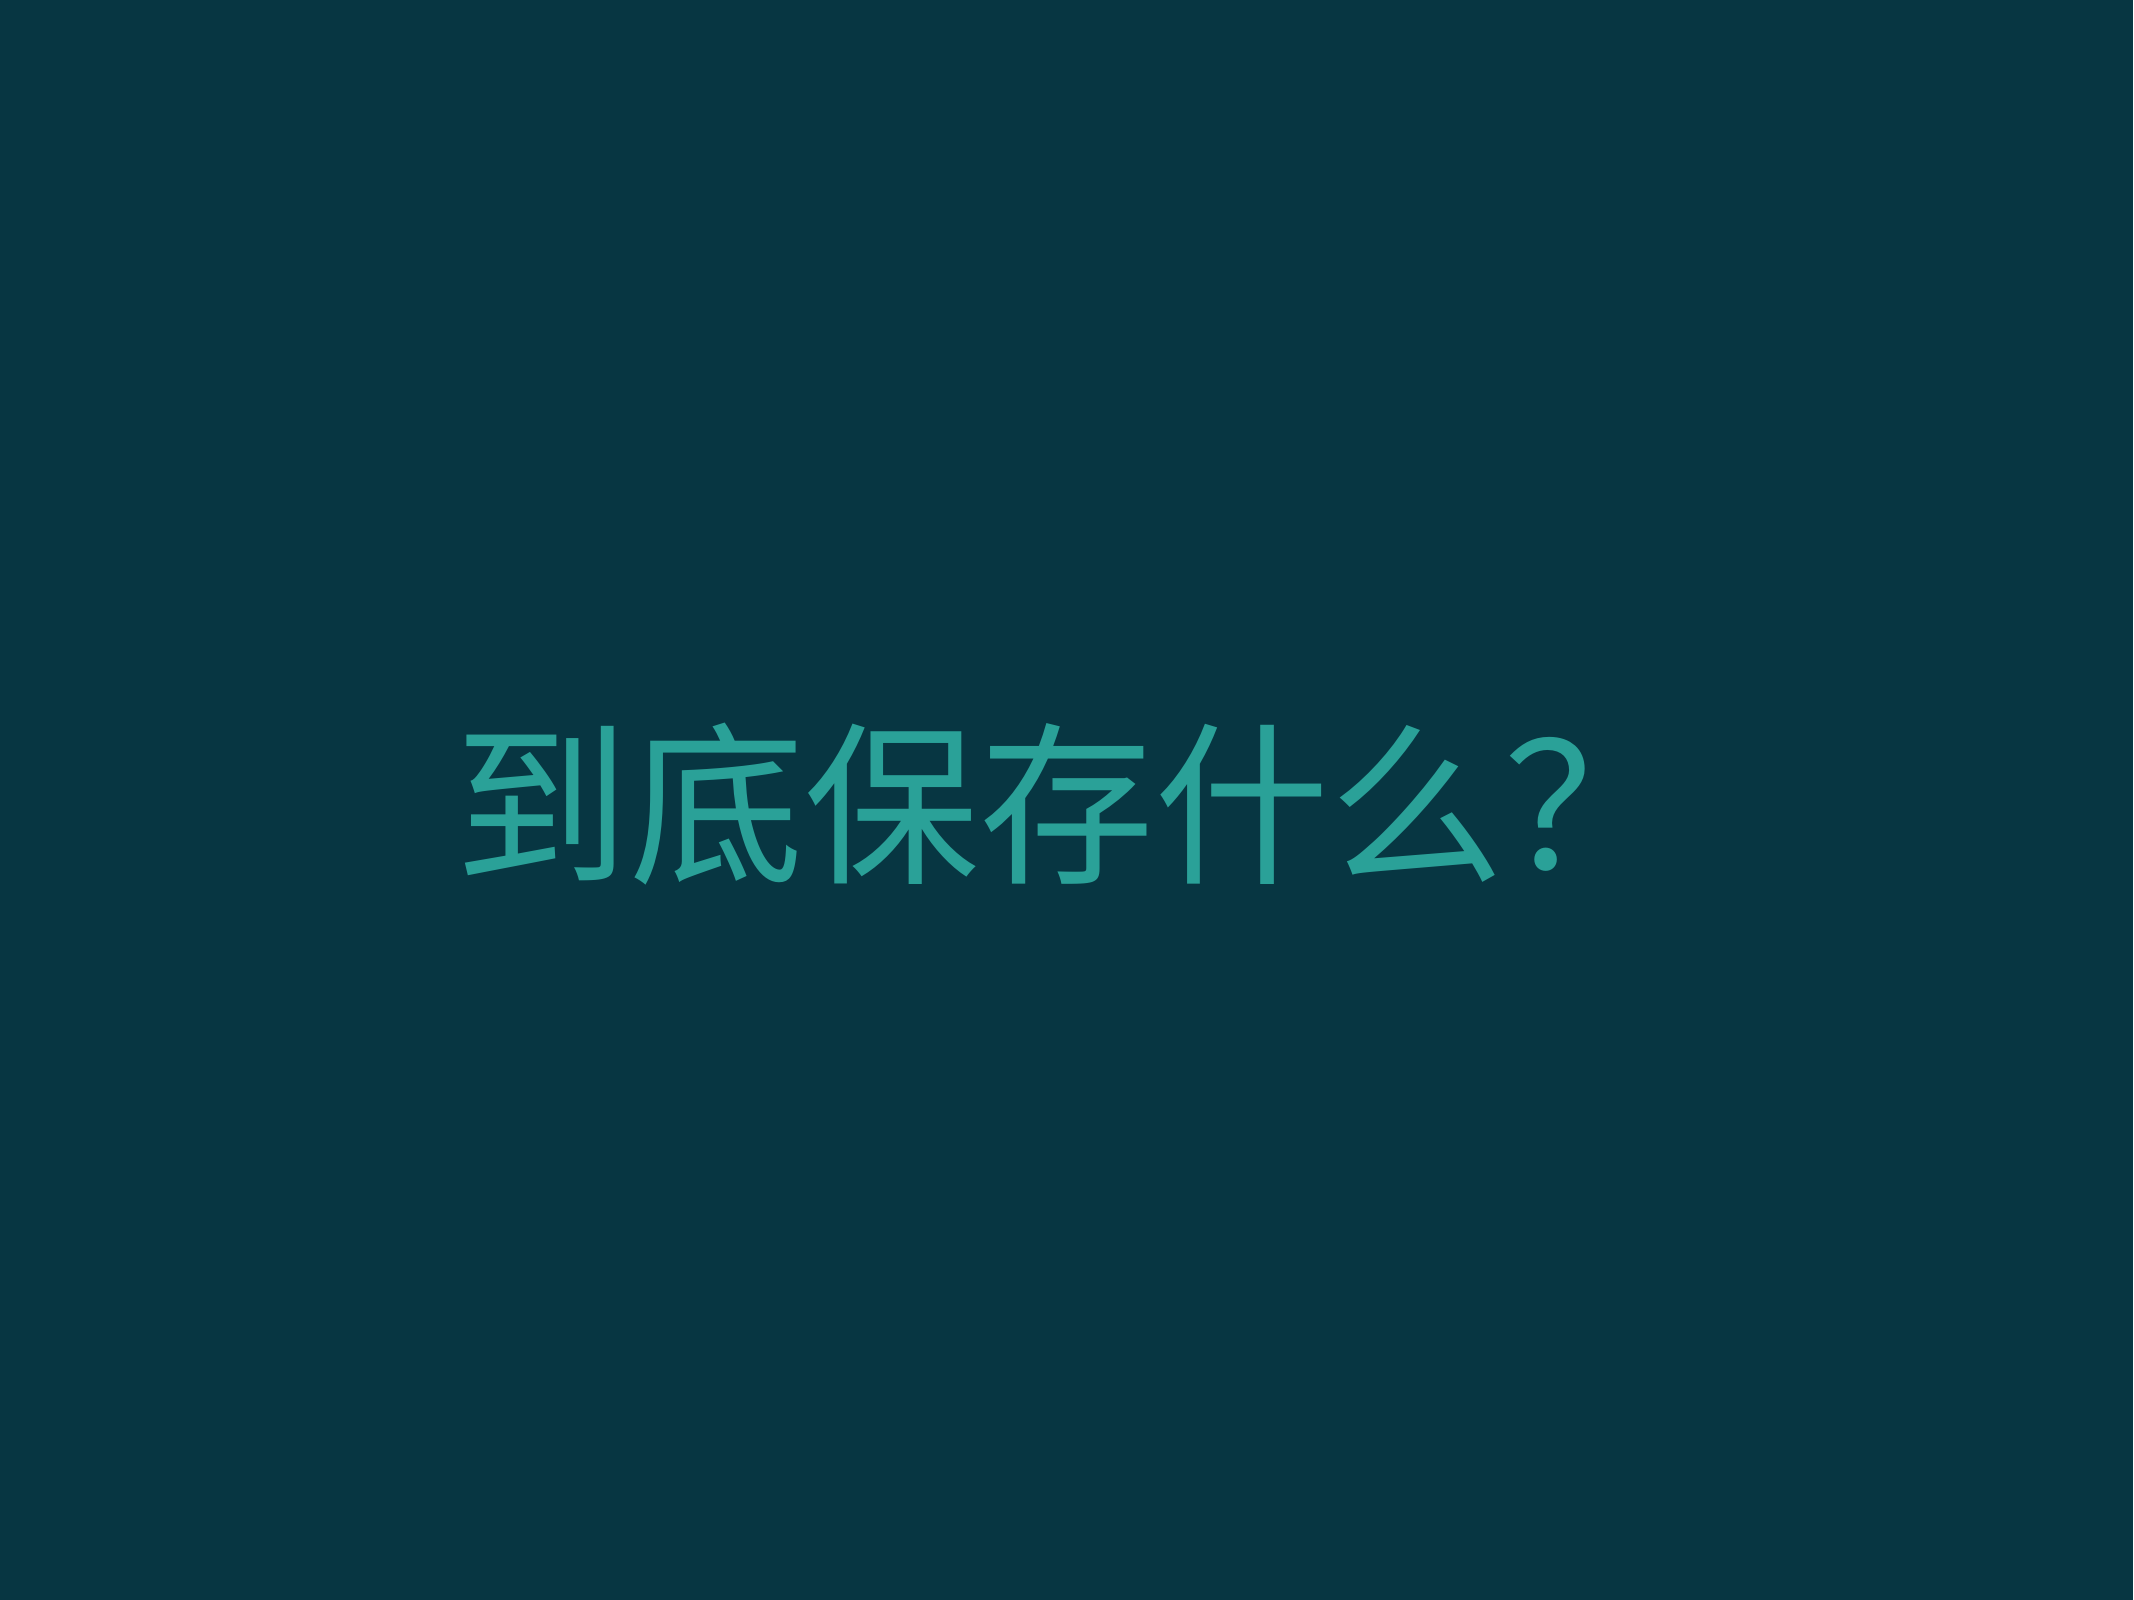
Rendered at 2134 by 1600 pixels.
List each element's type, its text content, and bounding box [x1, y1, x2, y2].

title 到底保存什么？ [207, 486, 1926, 1113]
